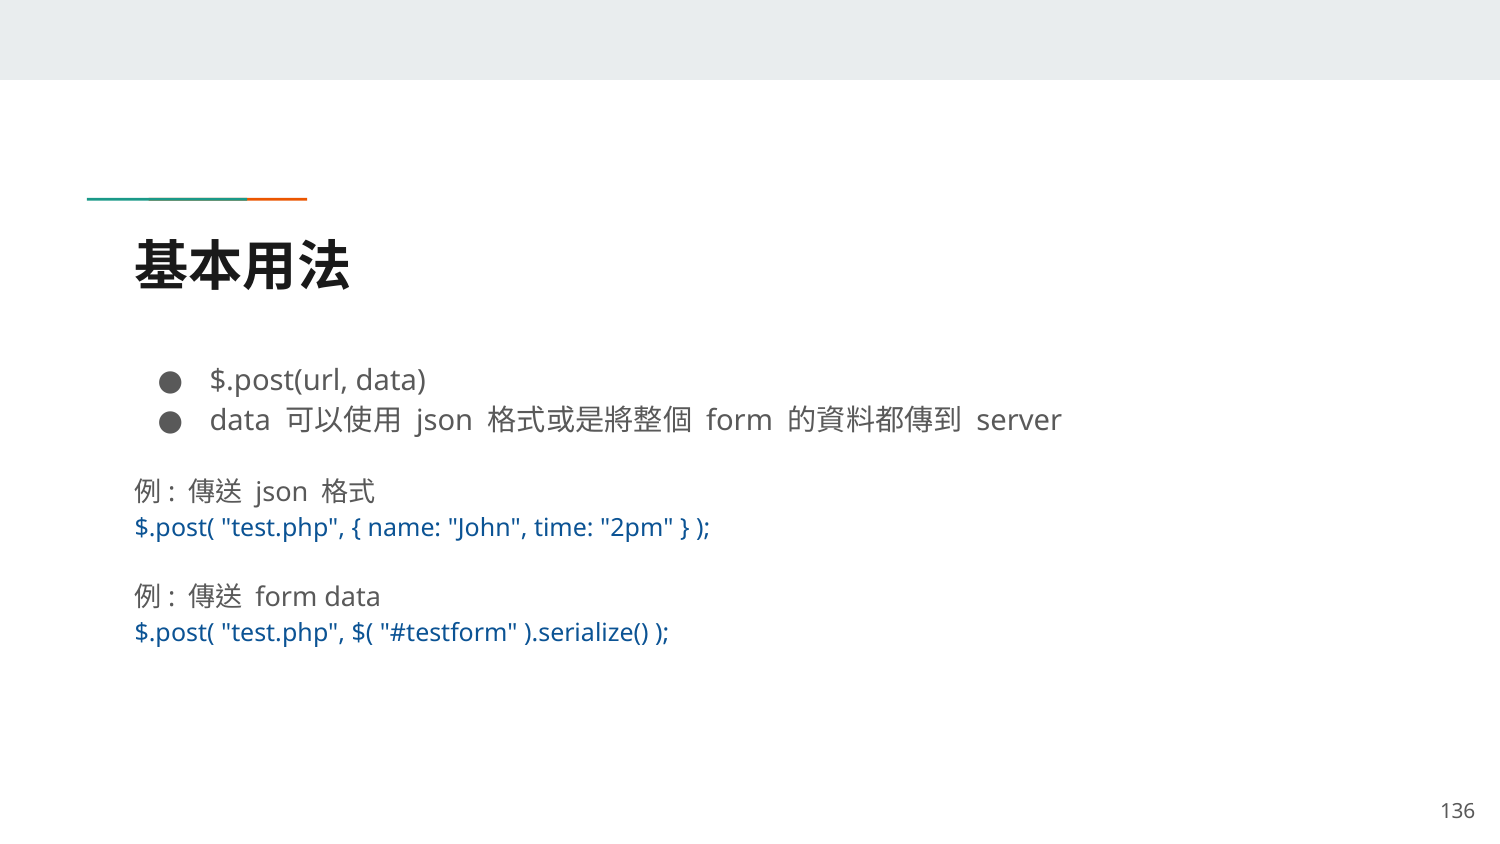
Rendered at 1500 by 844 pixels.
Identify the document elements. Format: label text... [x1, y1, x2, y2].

list $.post(url, data) data 可以使用 json 格式或是將整個 form 的資料都傳到 server 例: 傳送 json 格式 $.post( "test.php", { name: "John", time: "2pm" } ); 例: 傳送 form data $.post( "test.php", $( "#testform" ).serialize() ); [119, 341, 1381, 712]
title 基本用法 [119, 216, 1381, 305]
slide_number ‹#› [1400, 779, 1491, 844]
